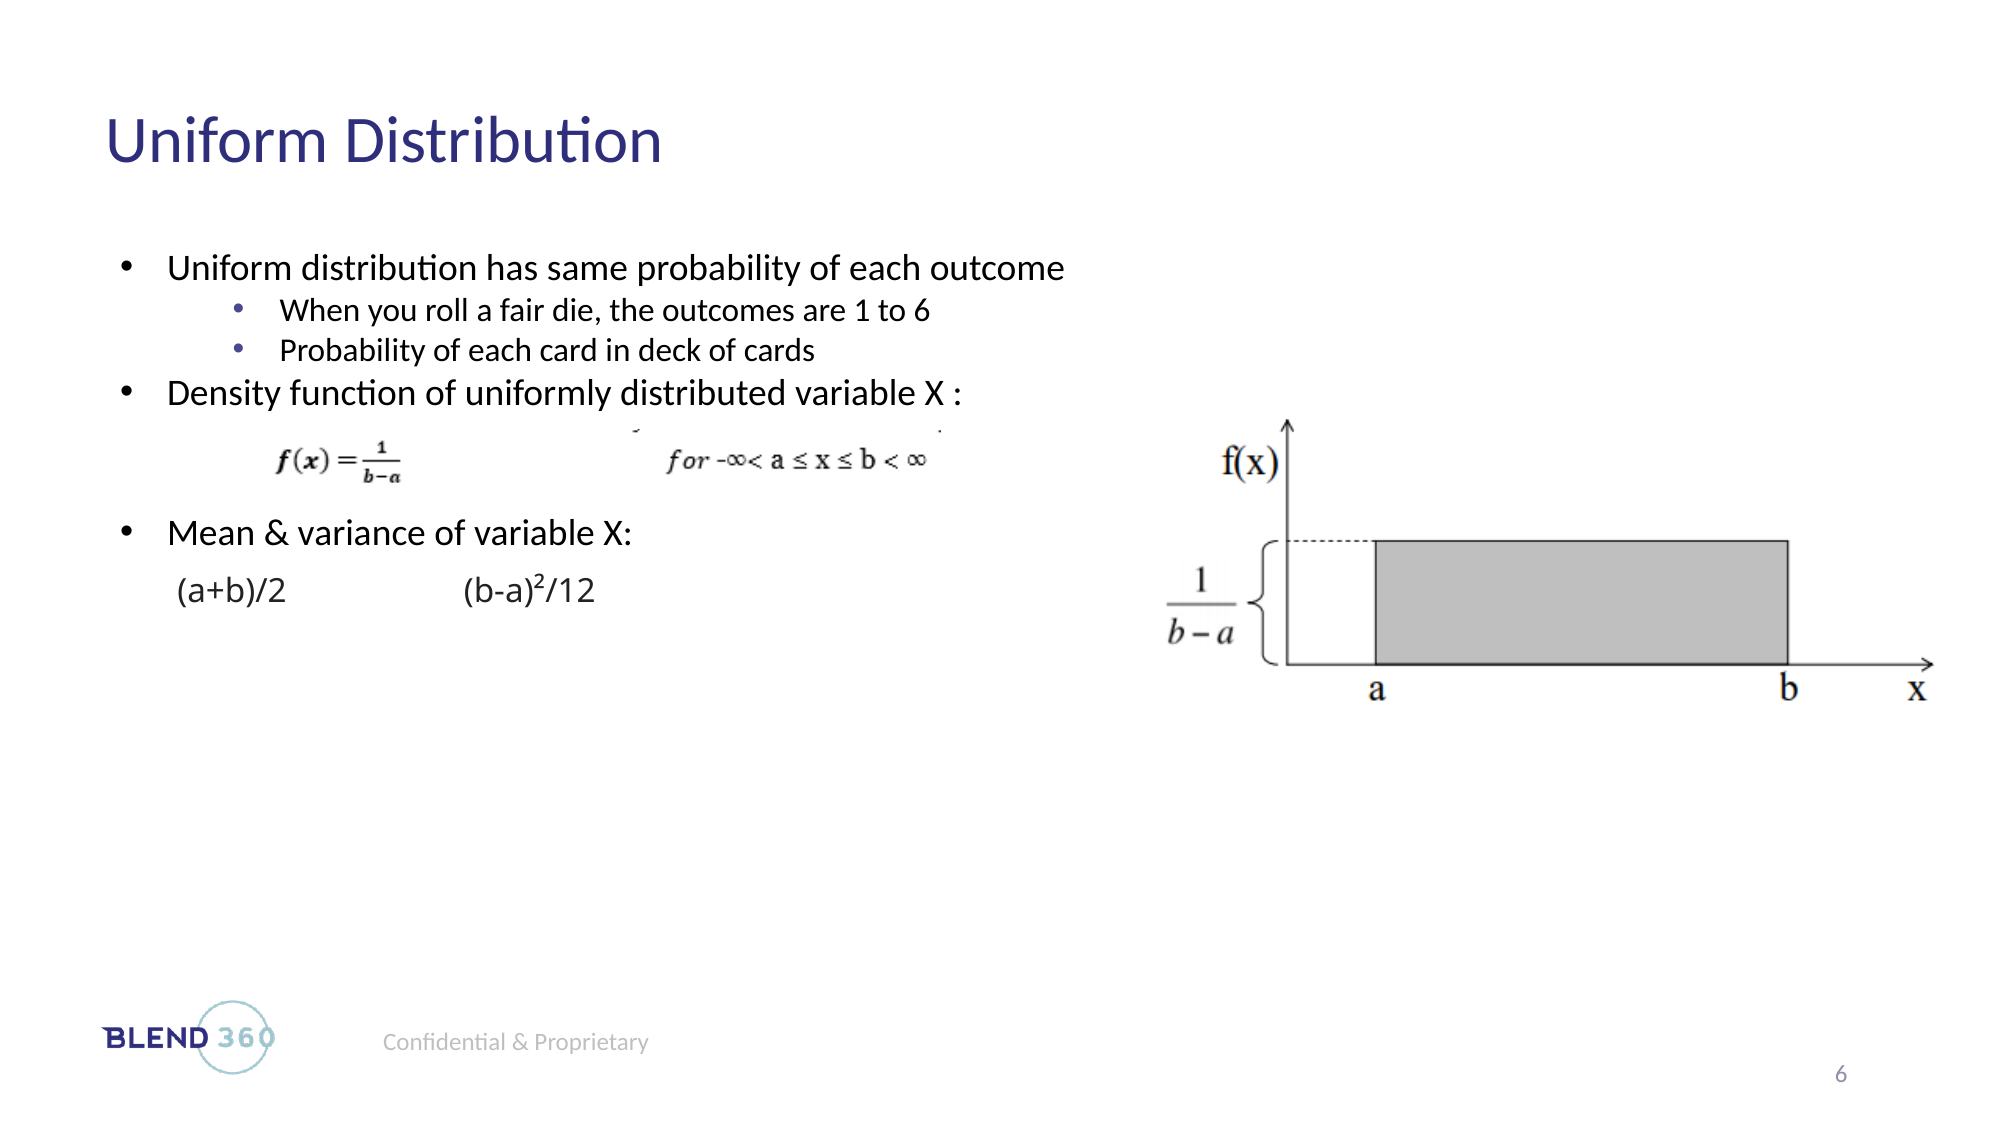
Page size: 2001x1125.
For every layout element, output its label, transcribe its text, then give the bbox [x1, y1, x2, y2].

picture [256, 429, 941, 490]
list Uniform distribution has same probability of each outcome When you roll a fair die, the outcomes are 1 to 6 Probability of each card in deck of cards Density function of uniformly distributed variable X : Mean & variance of variable X: (a+b)/2 (b-a)²/12 [105, 235, 1259, 941]
title Uniform Distribution [105, 104, 1908, 214]
picture [96, 995, 278, 1079]
slide_number 6 [1412, 1042, 1863, 1103]
picture [1139, 407, 1975, 718]
